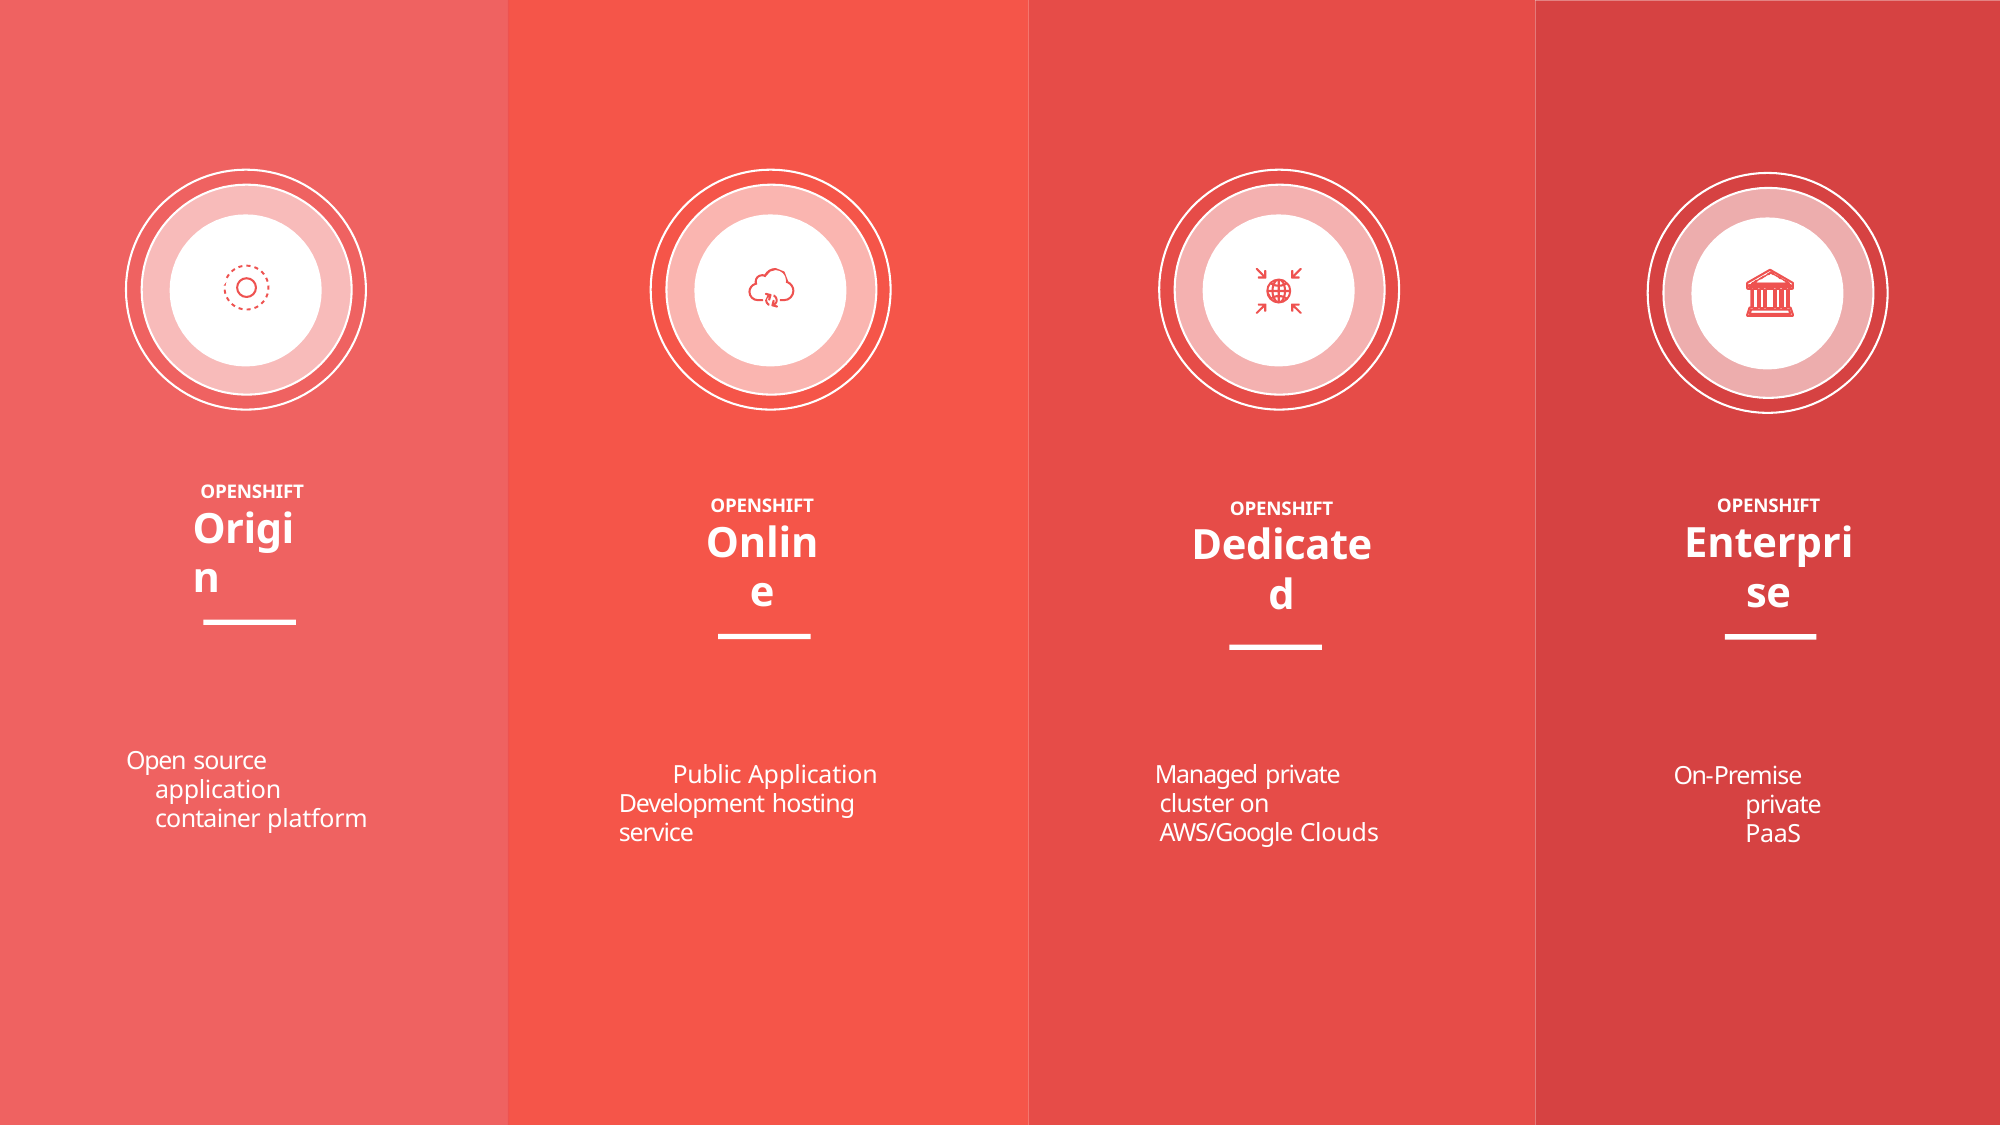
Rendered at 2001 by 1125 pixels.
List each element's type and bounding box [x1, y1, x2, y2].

text_box [0, 0, 2000, 1125]
text_box [124, 168, 1817, 651]
